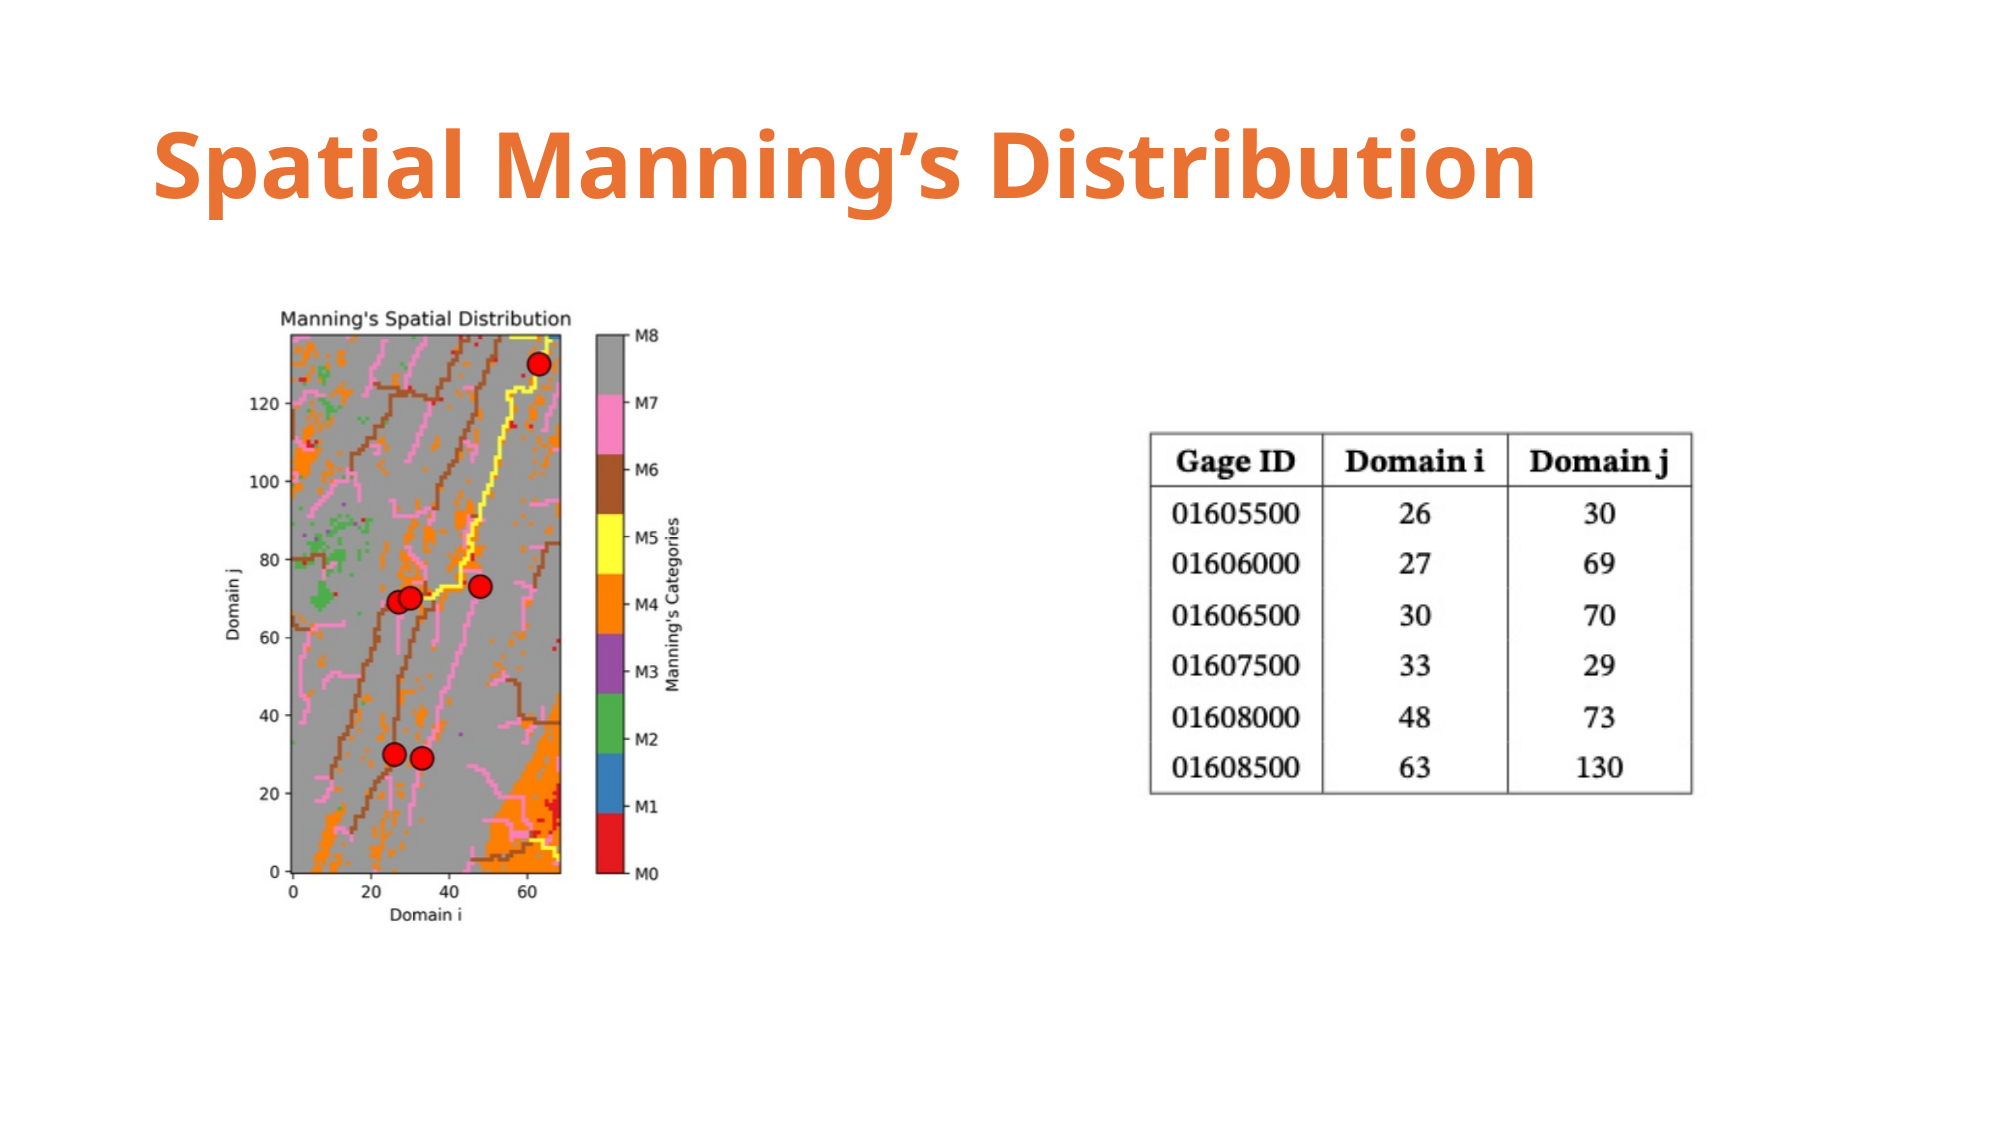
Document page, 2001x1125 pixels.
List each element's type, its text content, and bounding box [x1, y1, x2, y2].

title Spatial Manning’s Distribution [137, 59, 1863, 278]
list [202, 276, 733, 956]
picture [1074, 350, 1797, 853]
